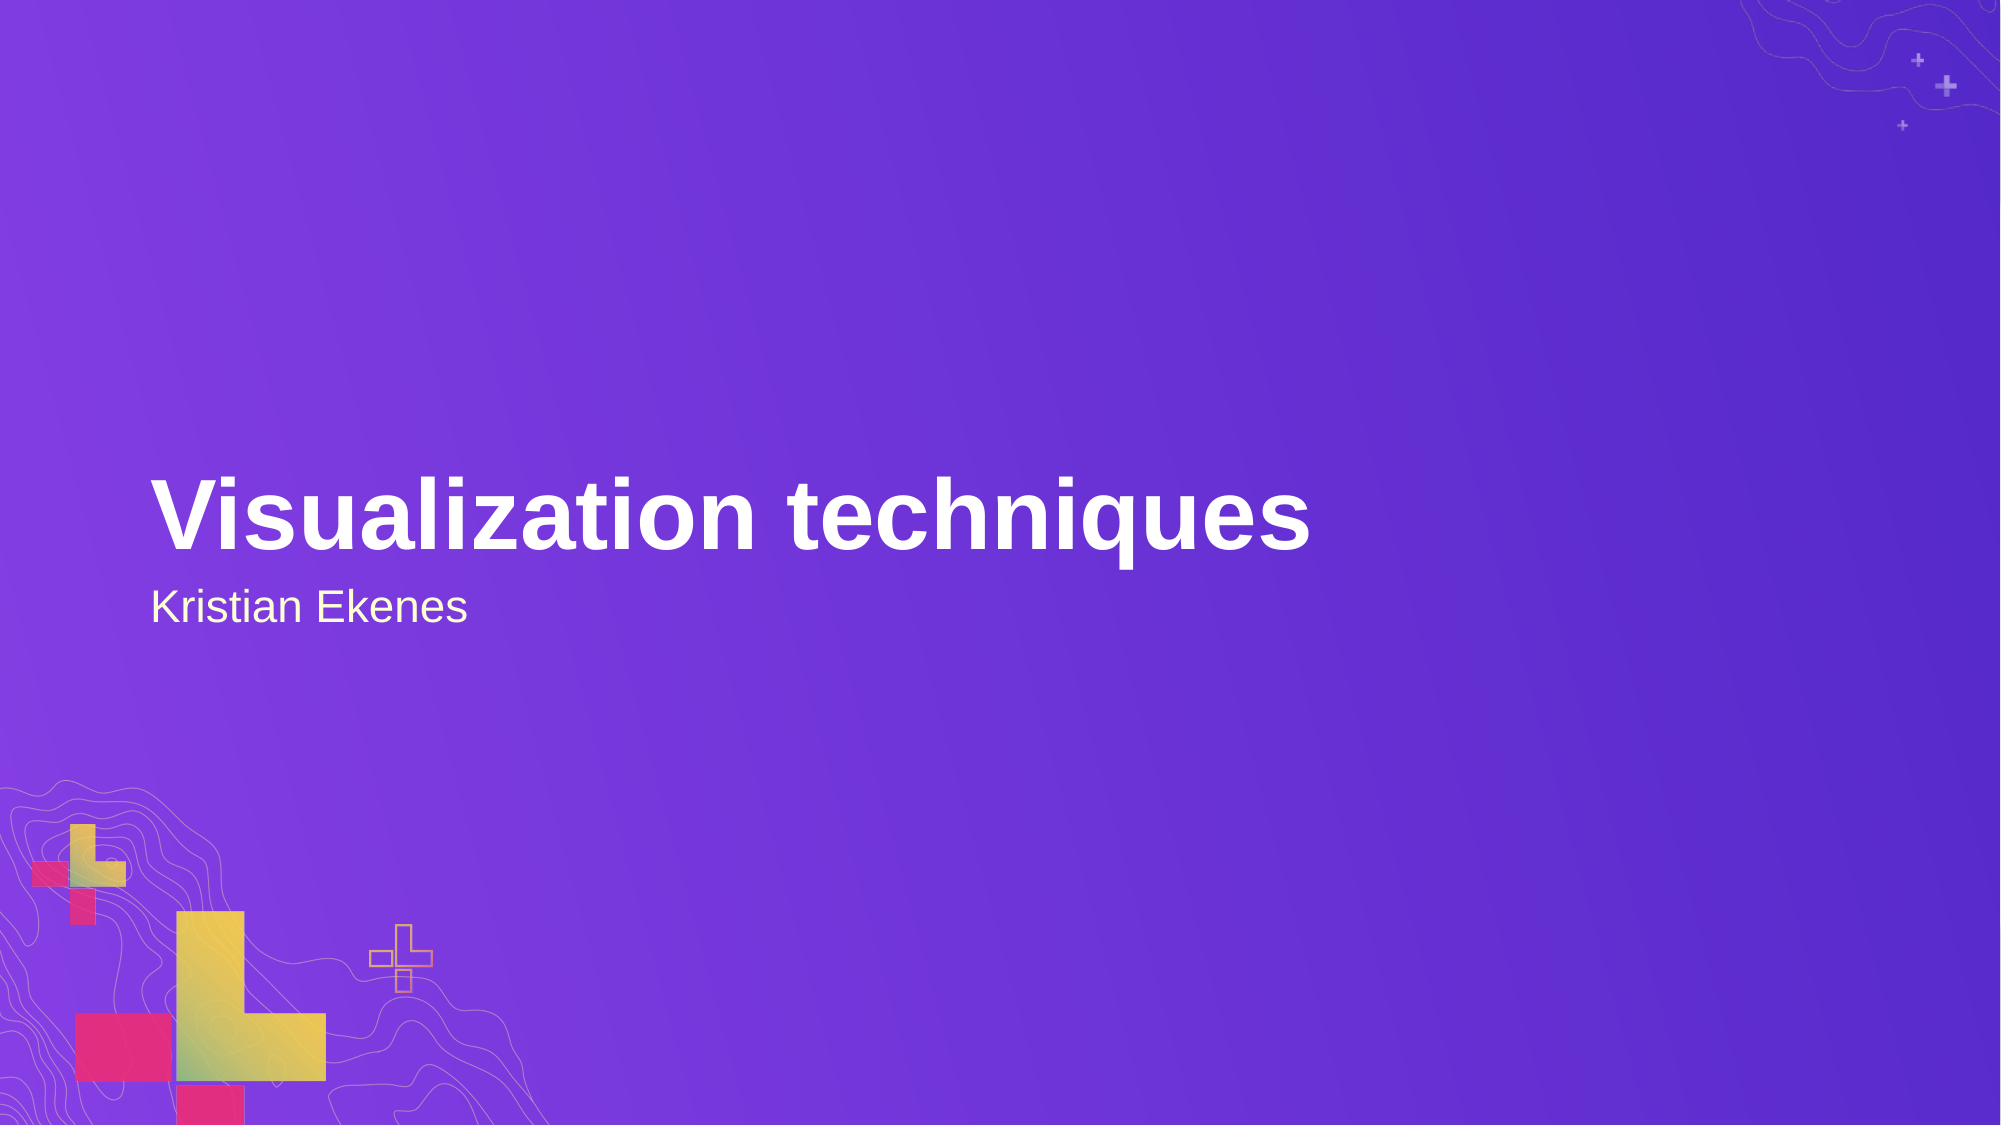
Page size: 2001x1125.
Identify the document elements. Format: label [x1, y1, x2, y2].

text_box [0, 0, 2000, 1125]
